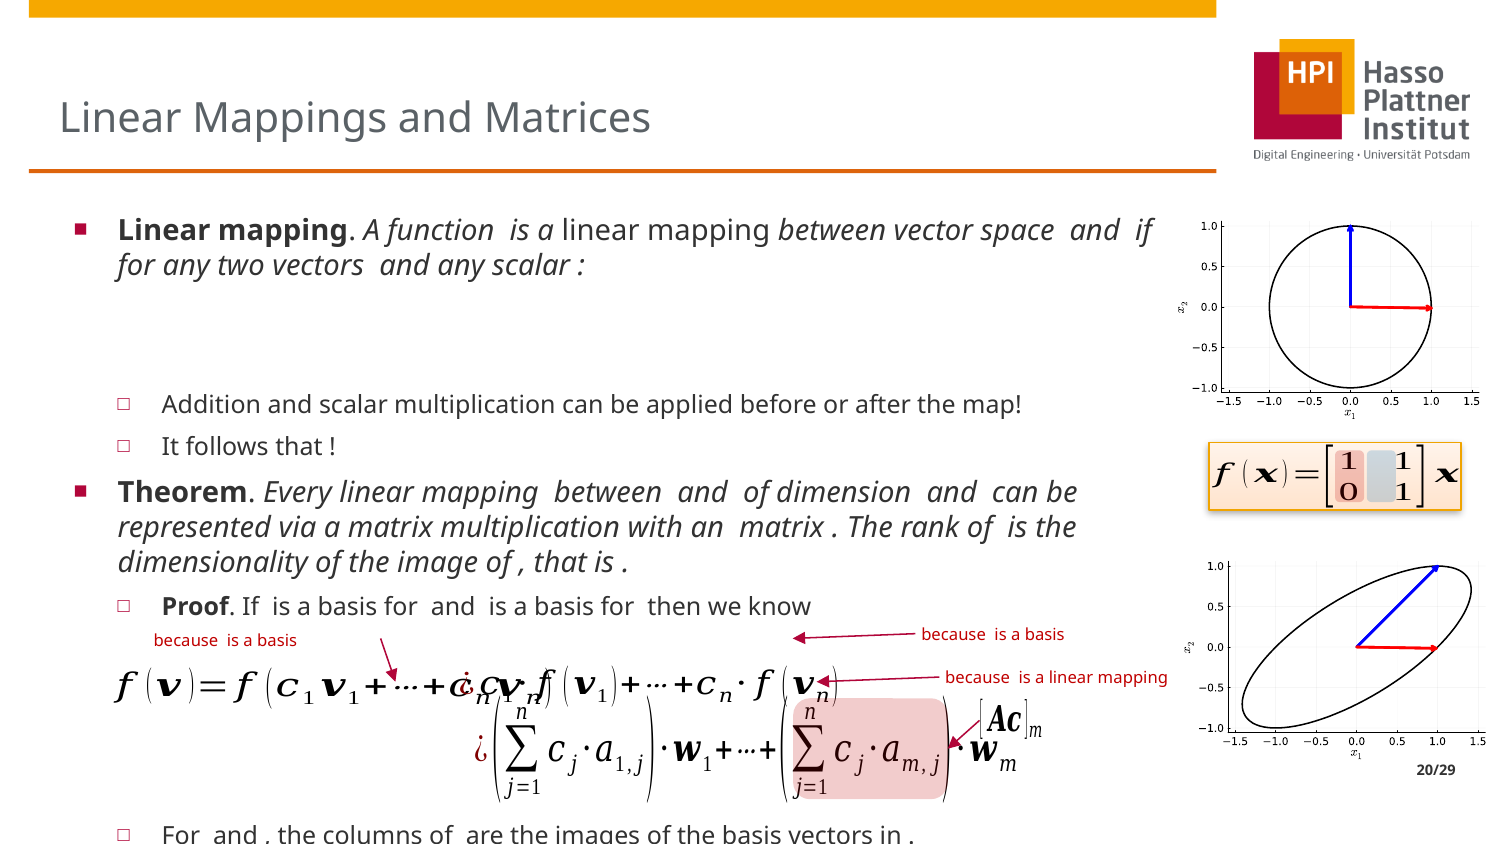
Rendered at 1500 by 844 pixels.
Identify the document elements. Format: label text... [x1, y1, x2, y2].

picture [1254, 39, 1470, 161]
text_box [1364, 448, 1399, 505]
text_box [792, 633, 916, 639]
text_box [1347, 225, 1353, 306]
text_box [947, 720, 980, 749]
text_box [1332, 448, 1365, 505]
text_box [791, 696, 950, 802]
title Linear Mappings and Matrices [58, 17, 1187, 170]
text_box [1181, 554, 1492, 762]
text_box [1356, 645, 1437, 651]
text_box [816, 676, 940, 682]
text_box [1356, 565, 1438, 646]
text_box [380, 638, 396, 682]
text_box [1177, 220, 1480, 420]
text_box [1350, 305, 1432, 311]
